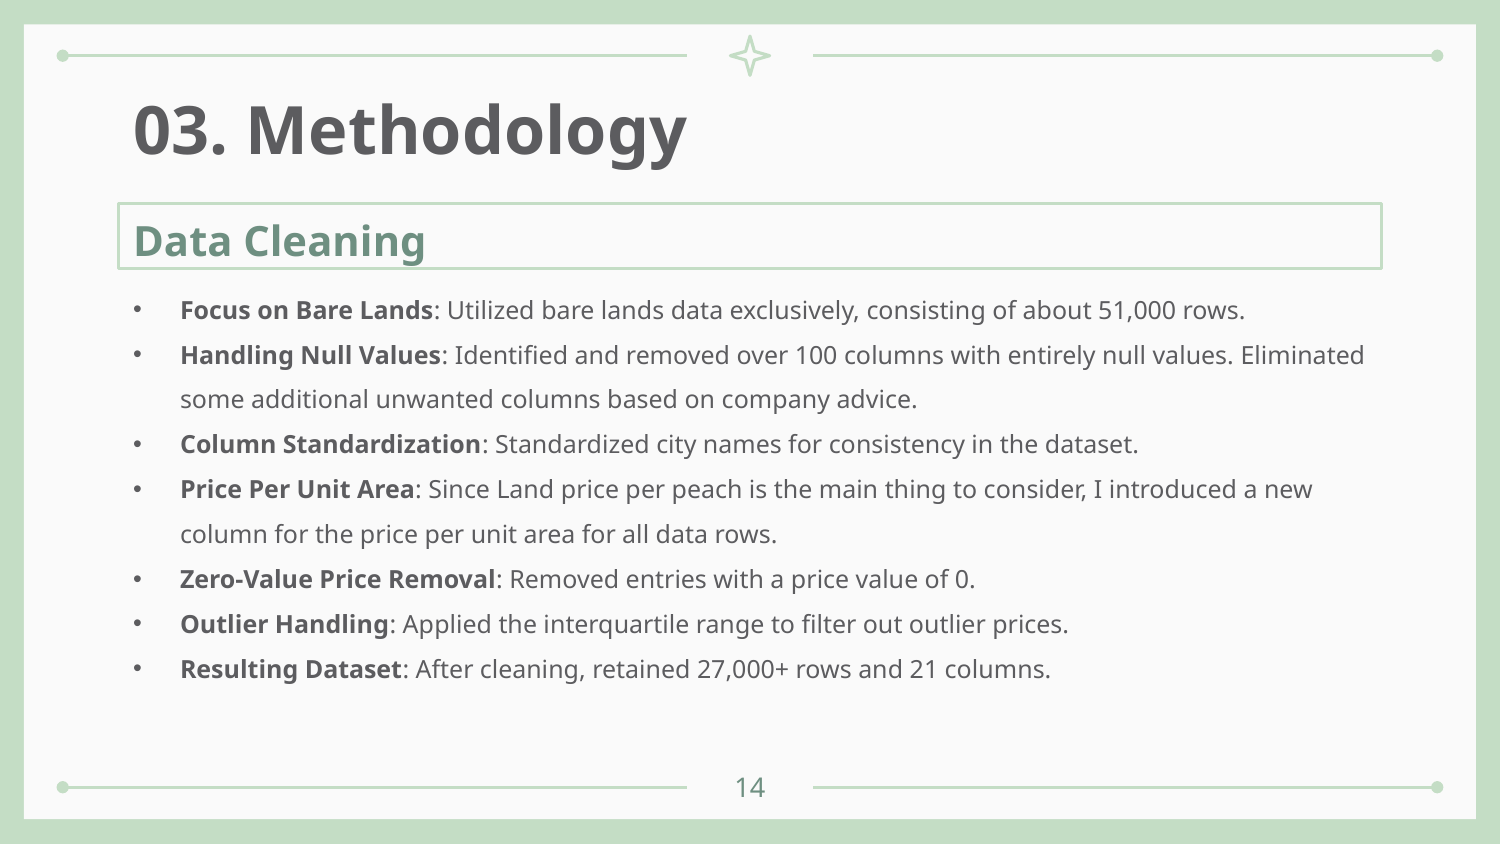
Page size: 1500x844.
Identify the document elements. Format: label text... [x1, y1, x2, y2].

slide_number 14 [705, 755, 795, 810]
subtitle Data Cleaning [117, 202, 1383, 270]
subtitle Focus on Bare Lands: Utilized bare lands data exclusively, consisting of about 51,000 rows. Handling Null Values: Identified and removed over 100 columns with entirely null values. Eliminated some additional unwanted columns based on company advice. Column Standardization: Standardized city names for consistency in the dataset. Price Per Unit Area: Since Land price per peach is the main thing to consider, I introduced a new column for the price per unit area for all data rows. Zero-Value Price Removal: Removed entries with a price value of 0. Outlier Handling: Applied the interquartile range to filter out outlier prices. Resulting Dataset: After cleaning, retained 27,000+ rows and 21 columns. [118, 270, 1382, 724]
title 03. Methodology [118, 72, 1382, 167]
